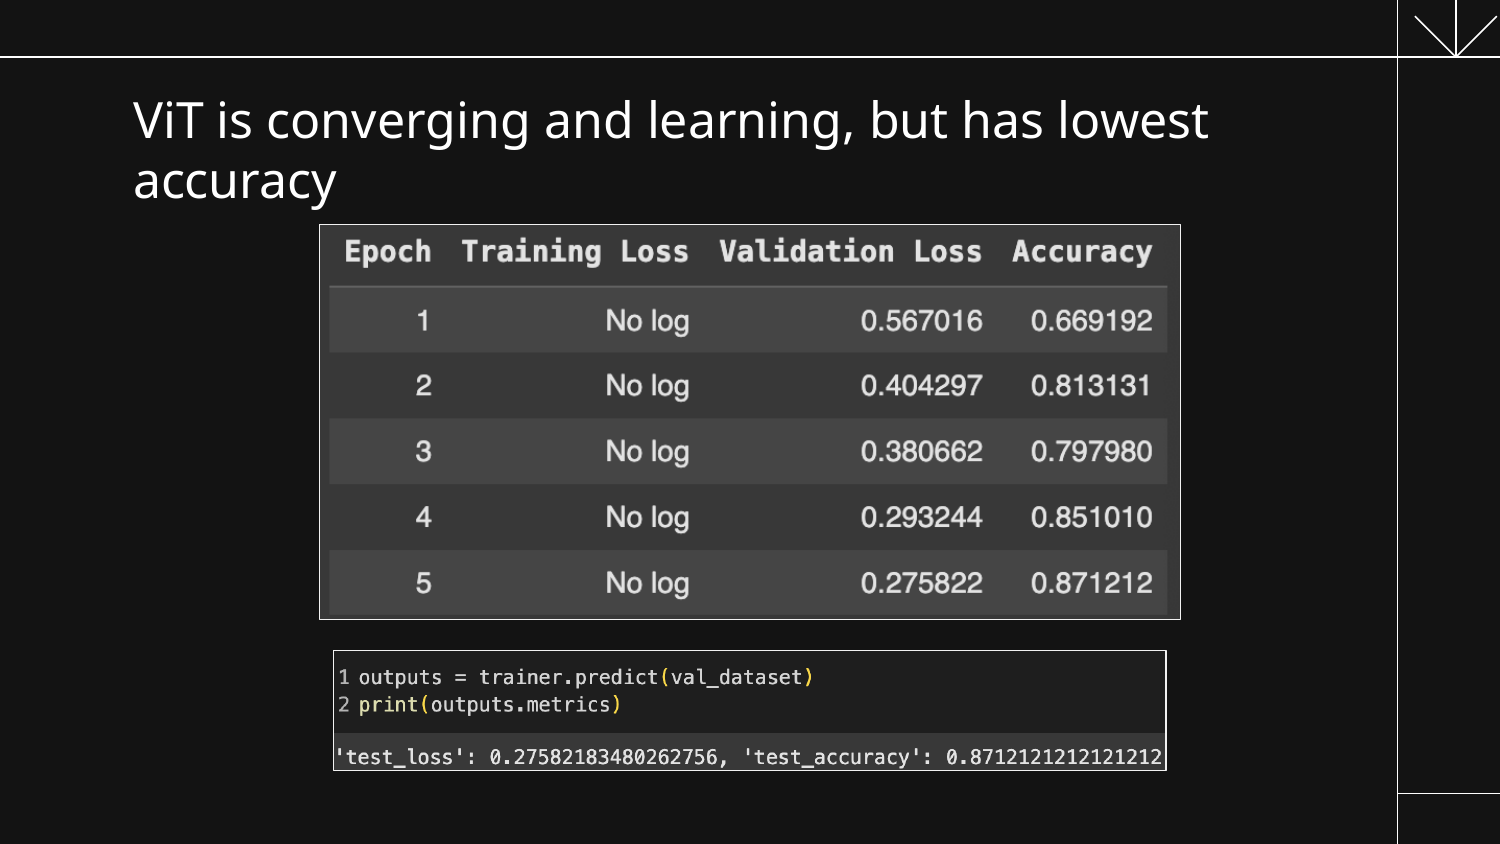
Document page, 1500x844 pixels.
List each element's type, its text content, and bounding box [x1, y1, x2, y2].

title ViT is converging and learning, but has lowest accuracy [118, 73, 1382, 168]
picture [319, 224, 1181, 619]
picture [334, 650, 1166, 771]
